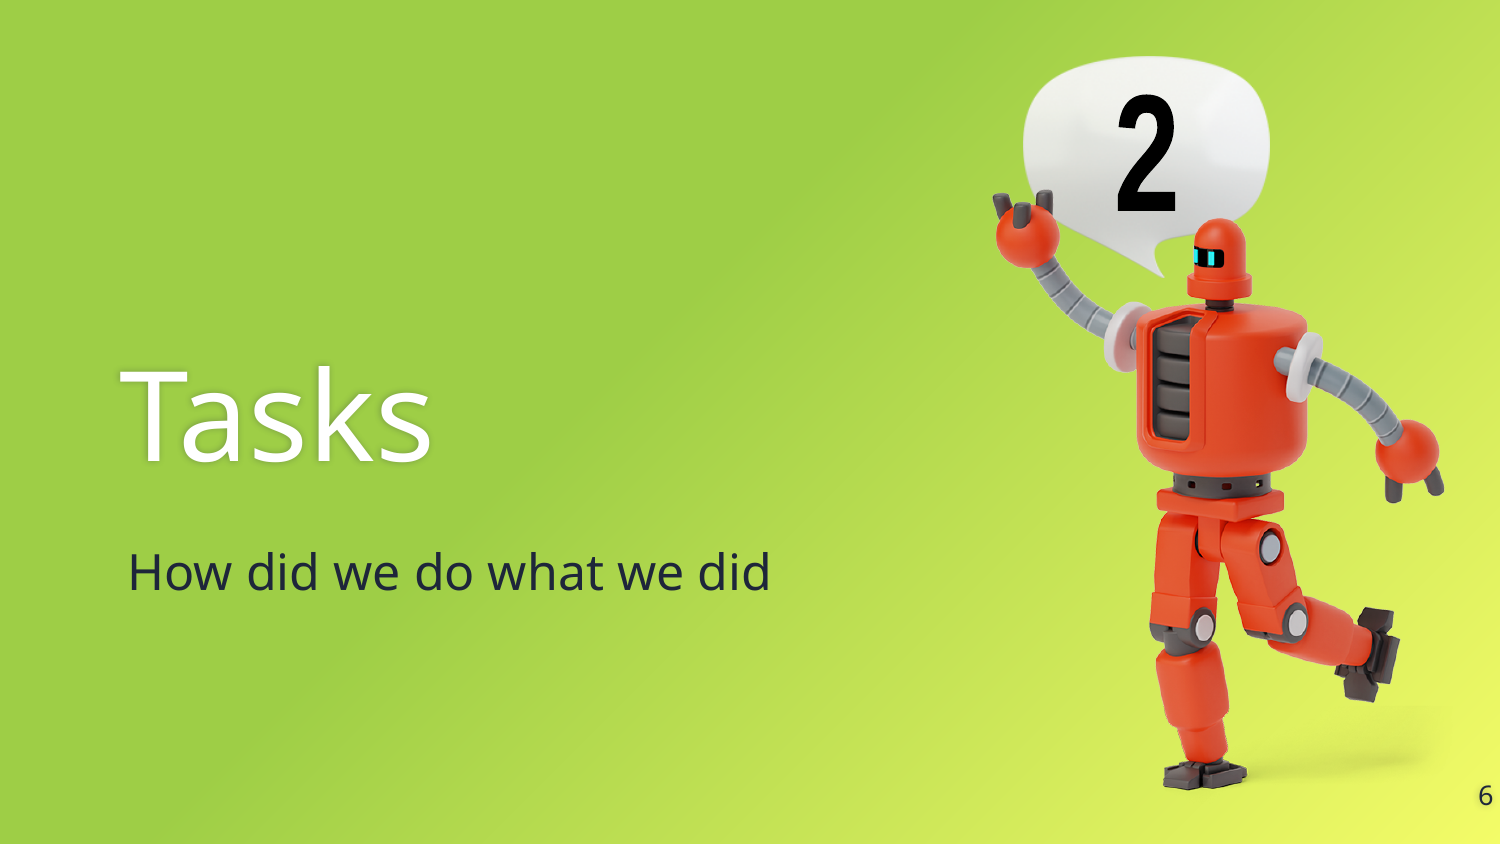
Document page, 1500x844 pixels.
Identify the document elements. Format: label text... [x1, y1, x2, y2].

picture [991, 56, 1453, 805]
title Tasks [119, 355, 934, 489]
slide_number ‹#› [1403, 779, 1494, 844]
subtitle How did we do what we did [127, 531, 942, 595]
